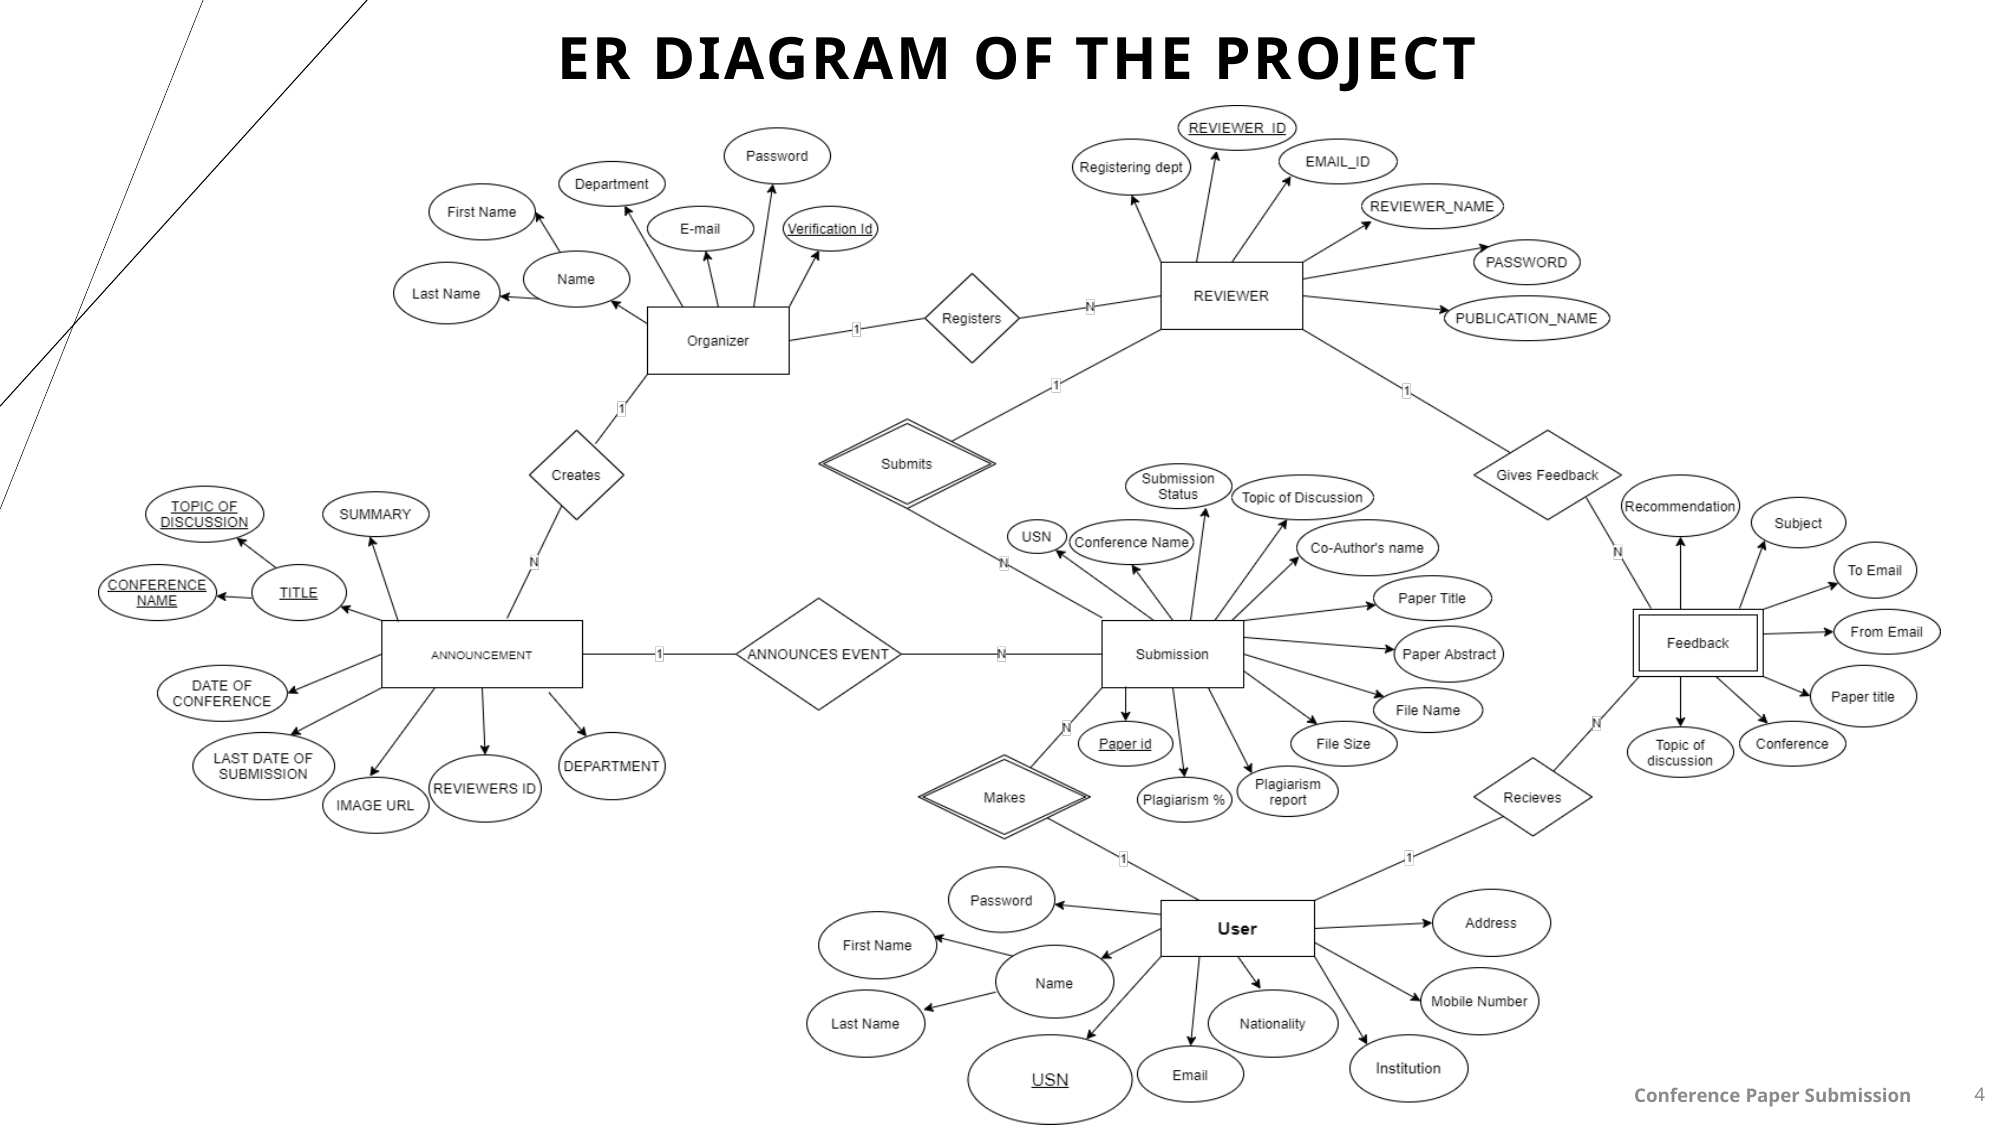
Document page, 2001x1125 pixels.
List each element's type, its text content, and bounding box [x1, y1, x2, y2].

slide_number 4 [1941, 1065, 2000, 1125]
picture [97, 105, 1941, 1125]
title ER DIAGRAM OF THE PROJECT [326, 0, 1709, 105]
